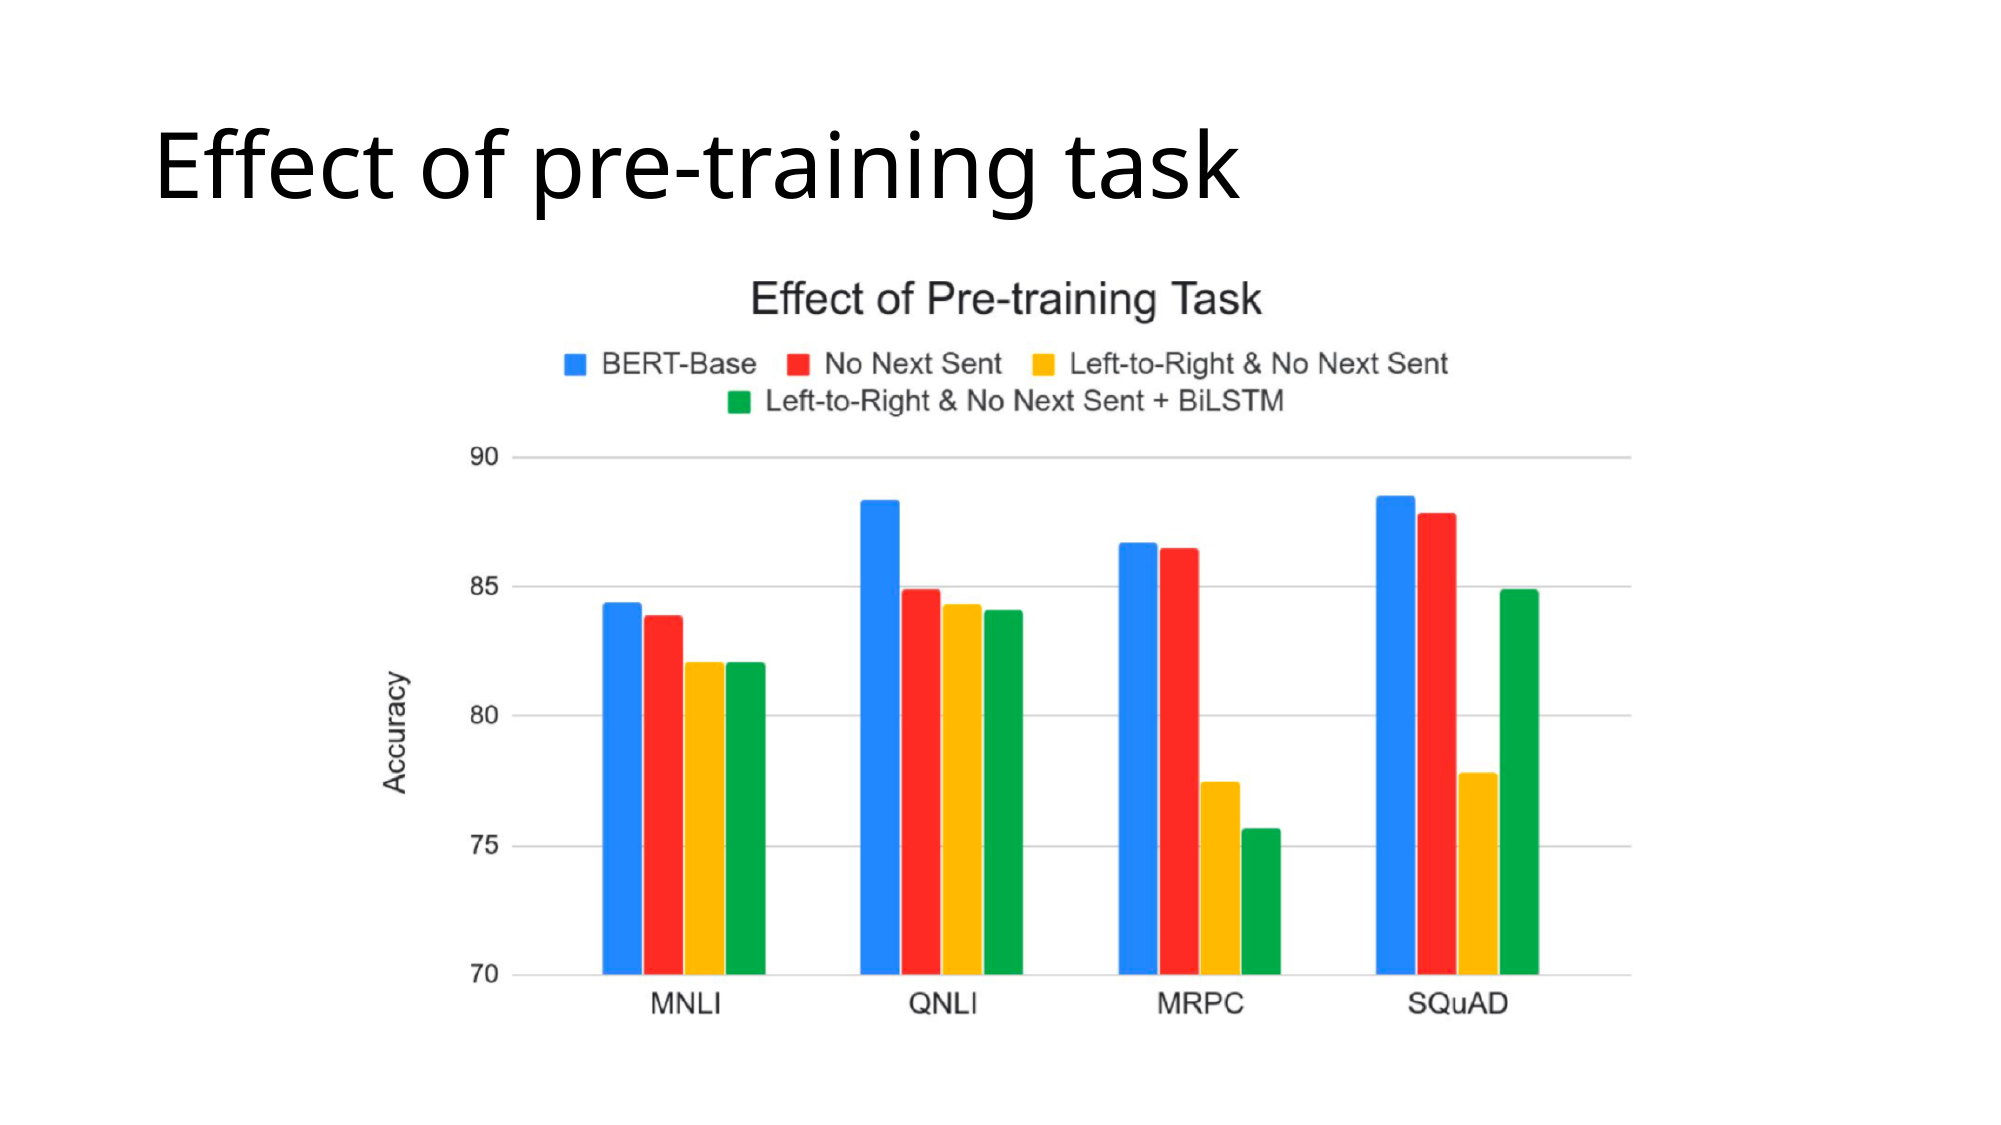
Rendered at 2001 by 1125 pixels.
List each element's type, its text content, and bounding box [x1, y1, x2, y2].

title Effect of pre-training task [137, 59, 1863, 278]
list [345, 241, 1655, 1048]
